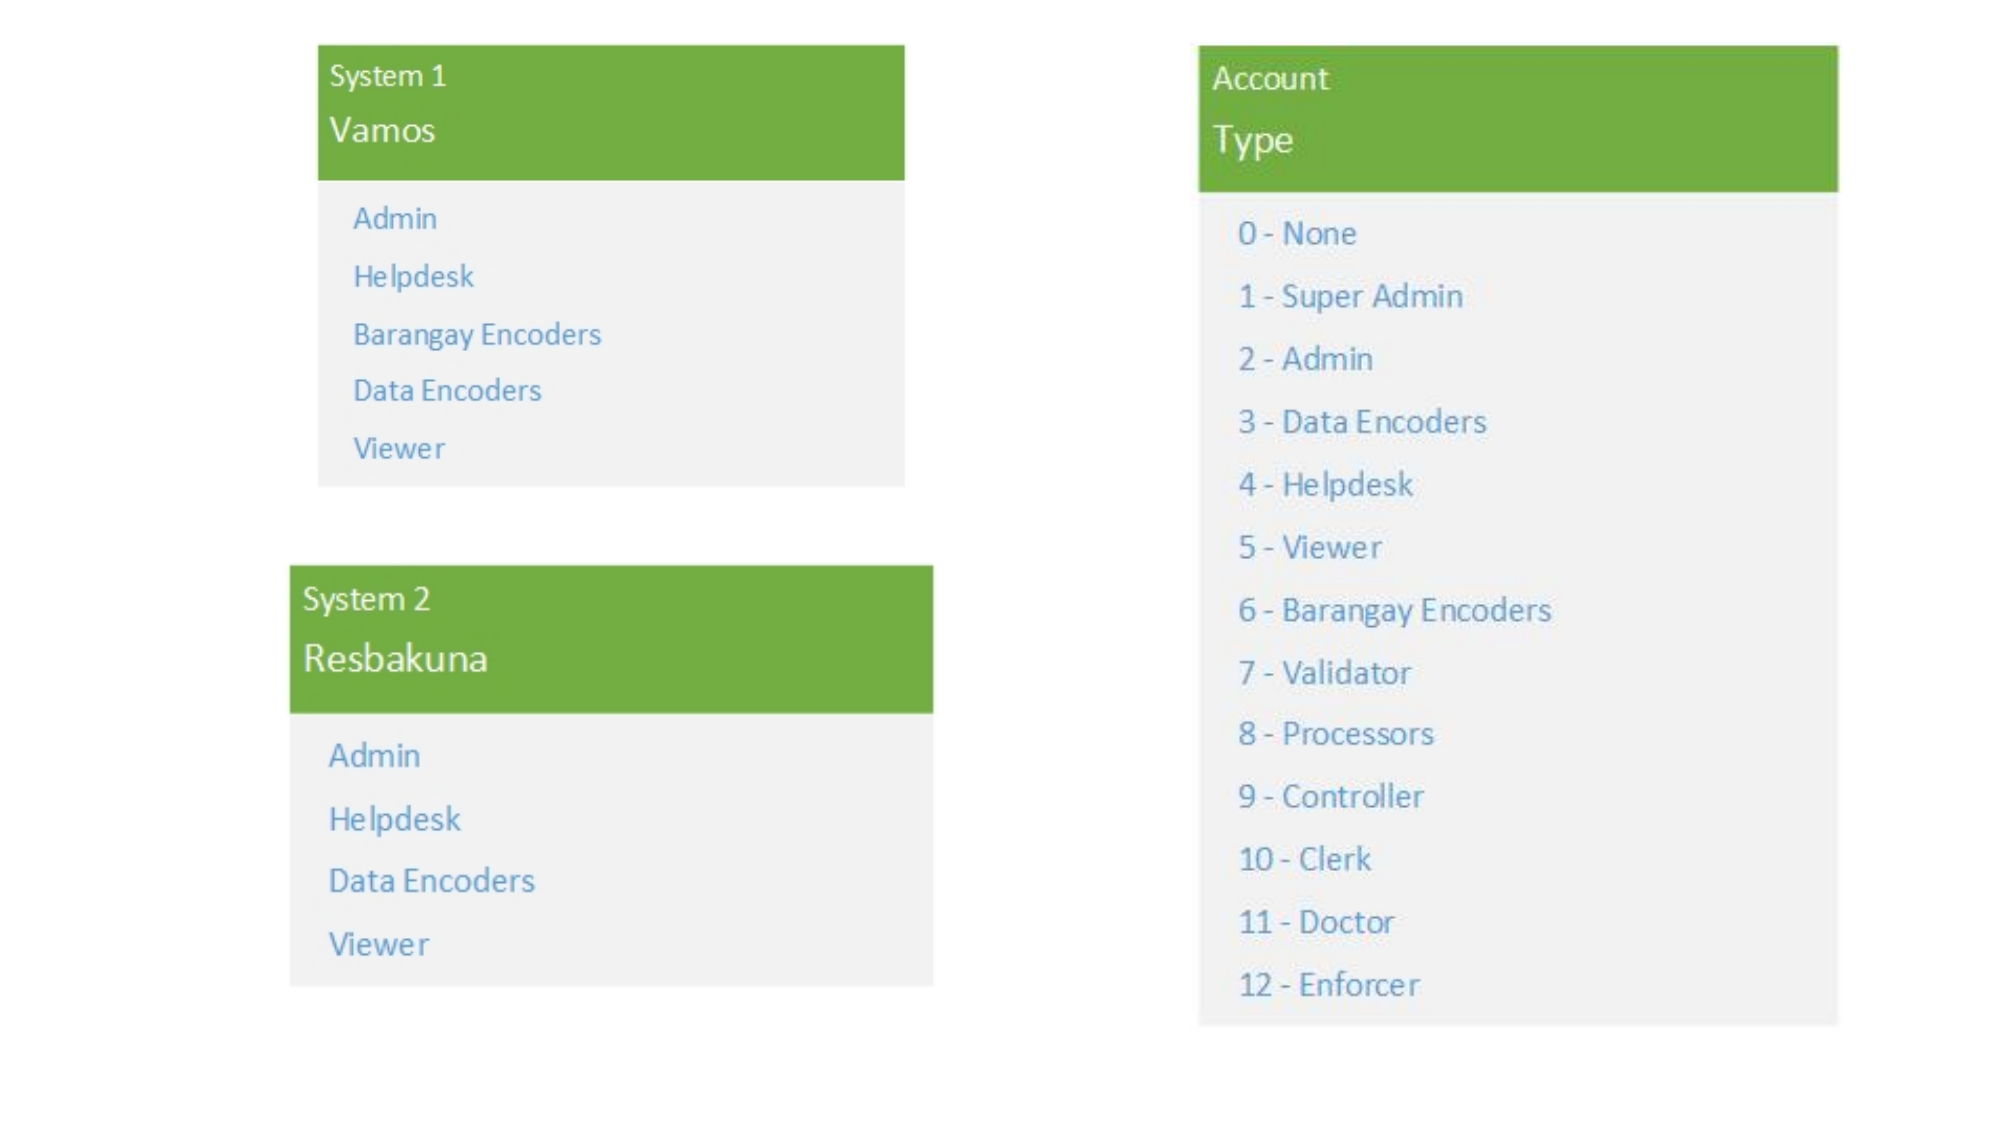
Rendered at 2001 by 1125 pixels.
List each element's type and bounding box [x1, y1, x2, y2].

list [1190, 42, 1842, 1031]
picture [280, 562, 939, 990]
picture [309, 42, 910, 490]
